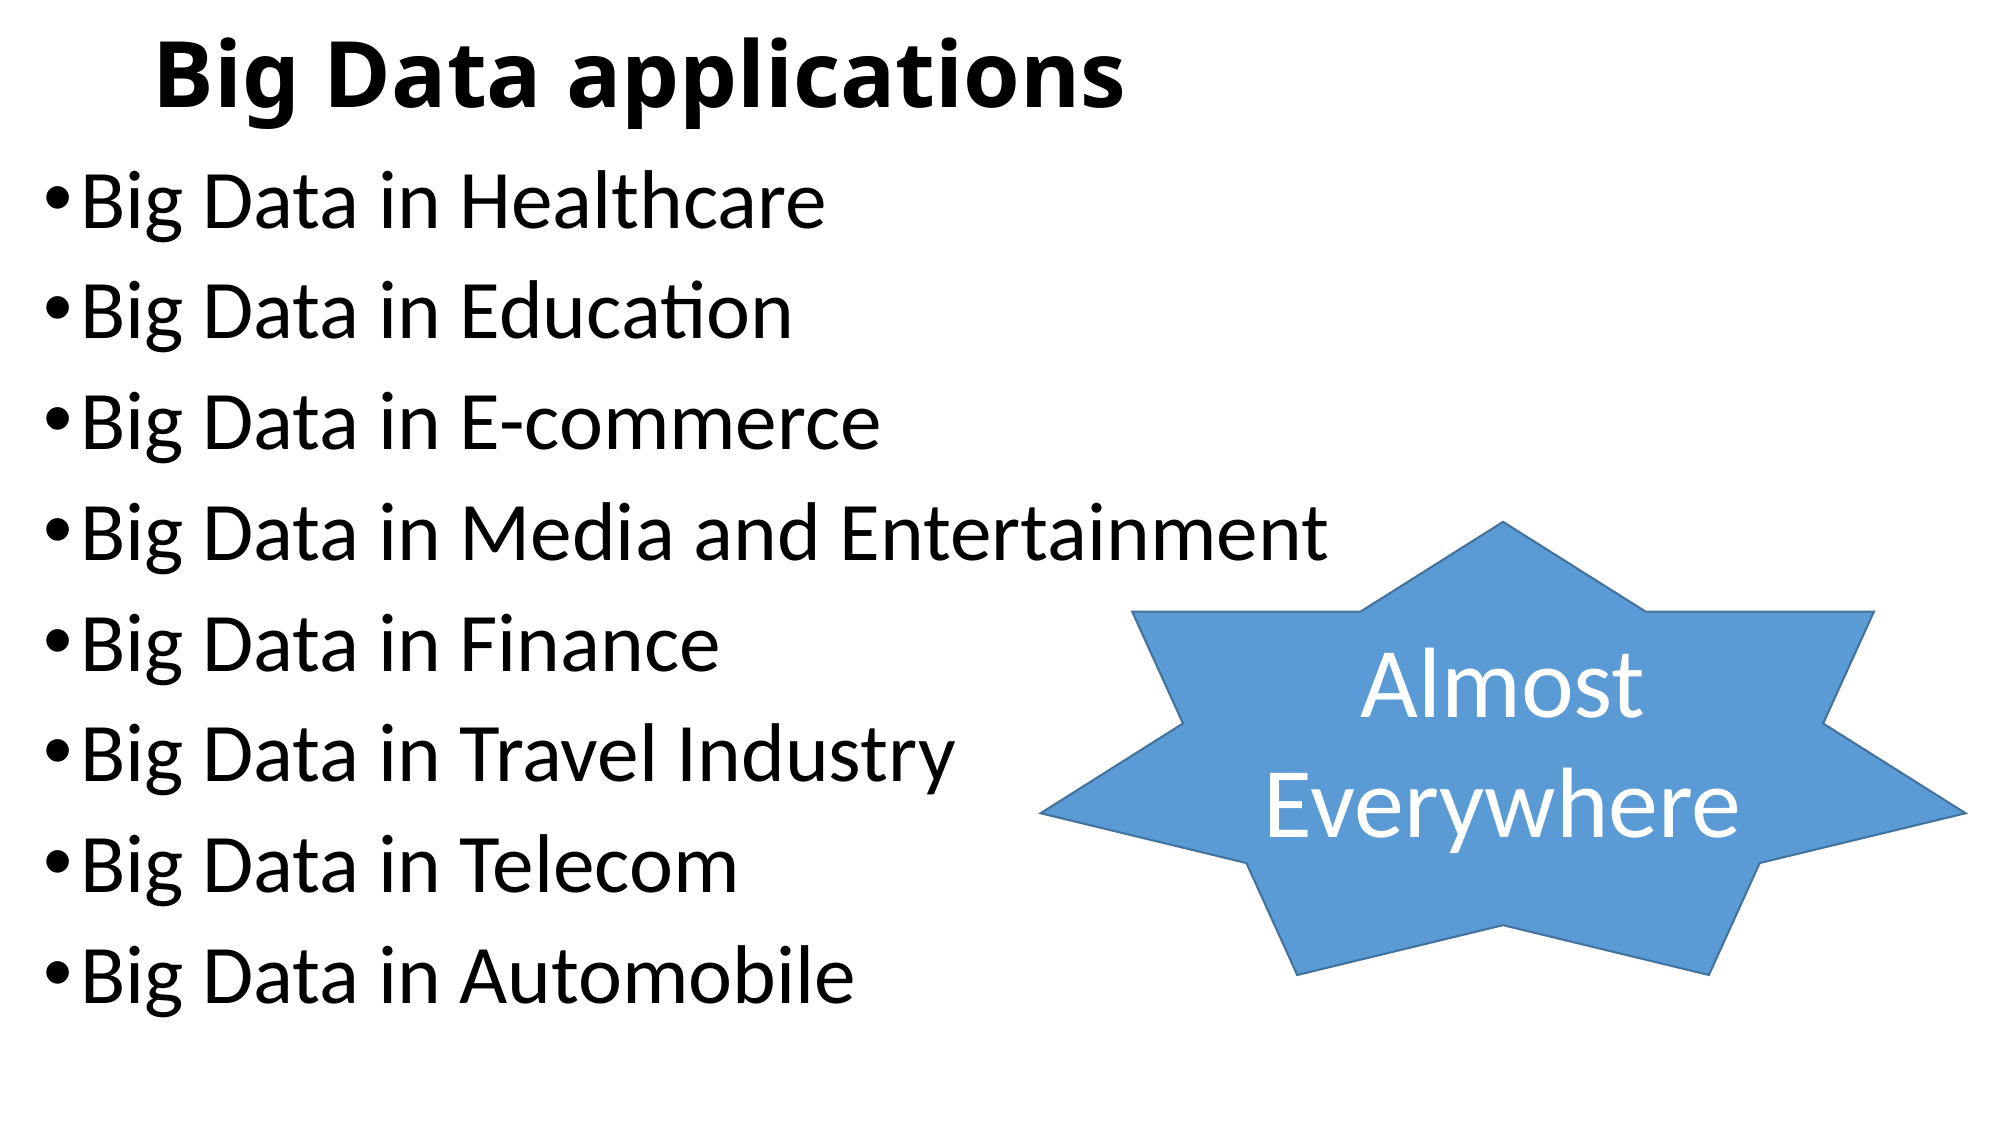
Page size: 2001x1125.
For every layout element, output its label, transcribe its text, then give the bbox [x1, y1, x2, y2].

title Big Data applications [137, 0, 1863, 156]
text_box Almost Everywhere [1037, 520, 1969, 977]
list Big Data in Healthcare Big Data in Education Big Data in E-commerce Big Data in Media and Entertainment Big Data in Finance Big Data in Travel Industry Big Data in Telecom Big Data in Automobile [28, 148, 1460, 1072]
